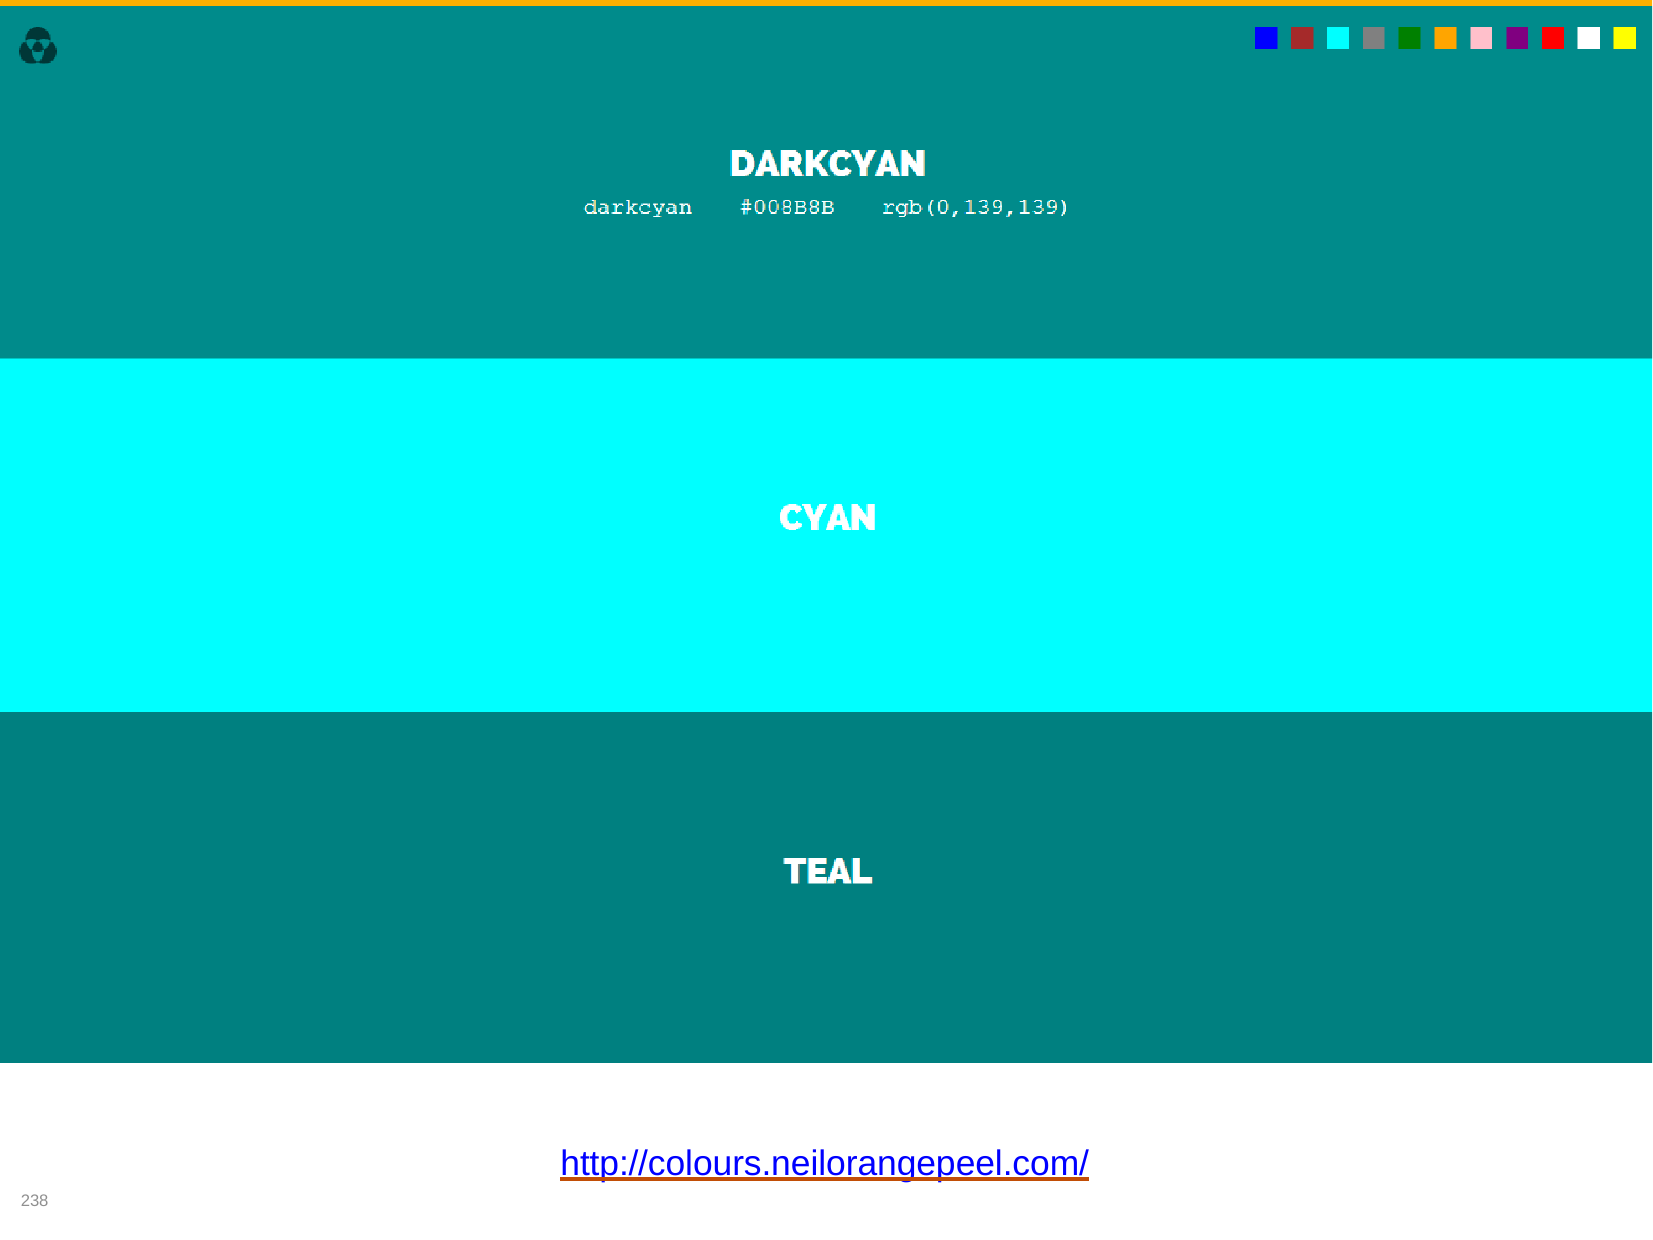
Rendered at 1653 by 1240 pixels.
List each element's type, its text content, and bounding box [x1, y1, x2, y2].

text_box http://colours.neilorangepeel.com/ [558, 1137, 1094, 1183]
text_box 238 [18, 1187, 51, 1210]
text_box [0, 0, 1653, 1063]
